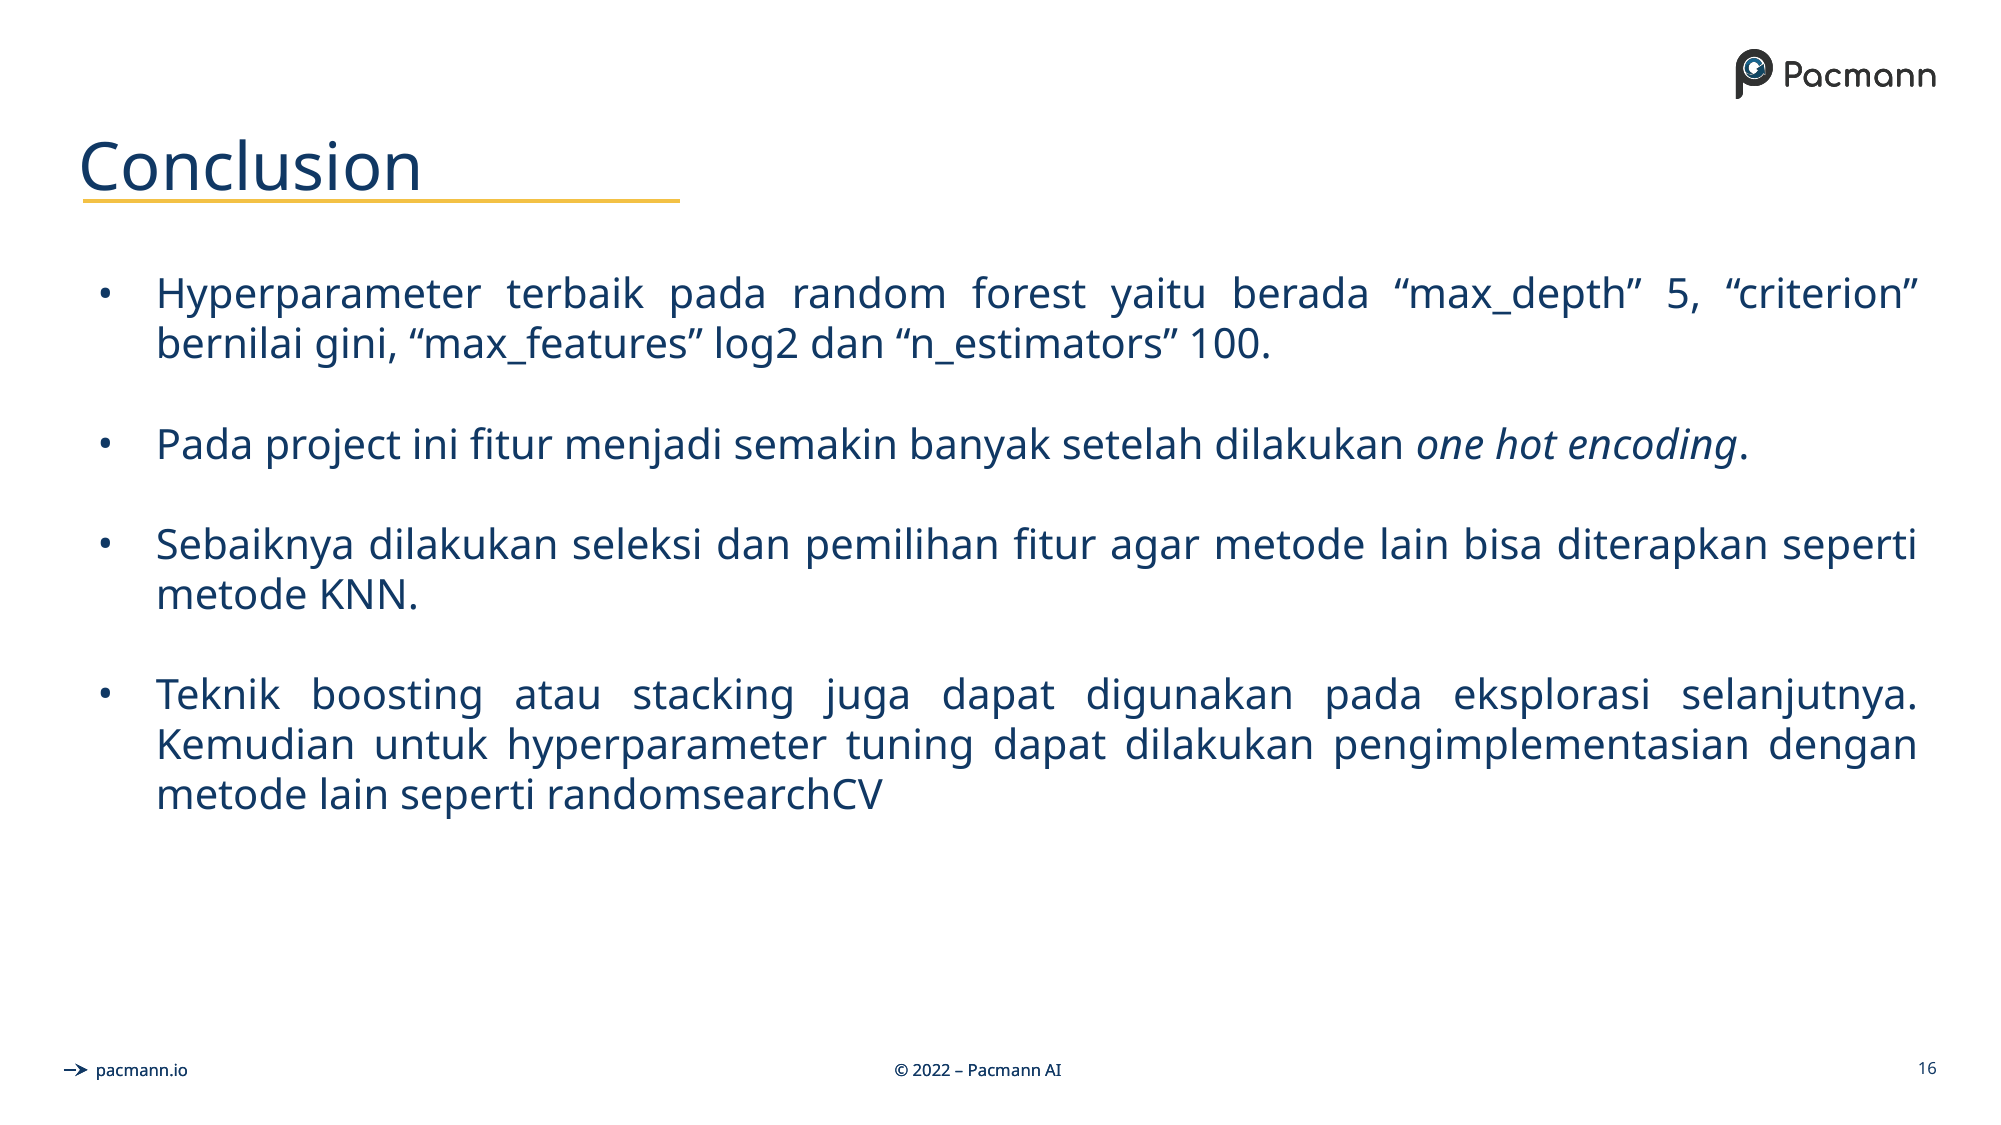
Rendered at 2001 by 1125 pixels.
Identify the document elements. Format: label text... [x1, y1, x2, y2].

text_box Hyperparameter terbaik pada random forest yaitu berada “max_depth” 5, “criterion” bernilai gini, “max_features” log2 dan “n_estimators” 100. Pada project ini fitur menjadi semakin banyak setelah dilakukan one hot encoding. Sebaiknya dilakukan seleksi dan pemilihan fitur agar metode lain bisa diterapkan seperti metode KNN. Teknik boosting atau stacking juga dapat digunakan pada eksplorasi selanjutnya. Kemudian untuk hyperparameter tuning dapat dilakukan pengimplementasian dengan metode lain seperti randomsearchCV [65, 259, 1934, 876]
picture [1707, 36, 1966, 112]
title Conclusion [63, 59, 1935, 278]
